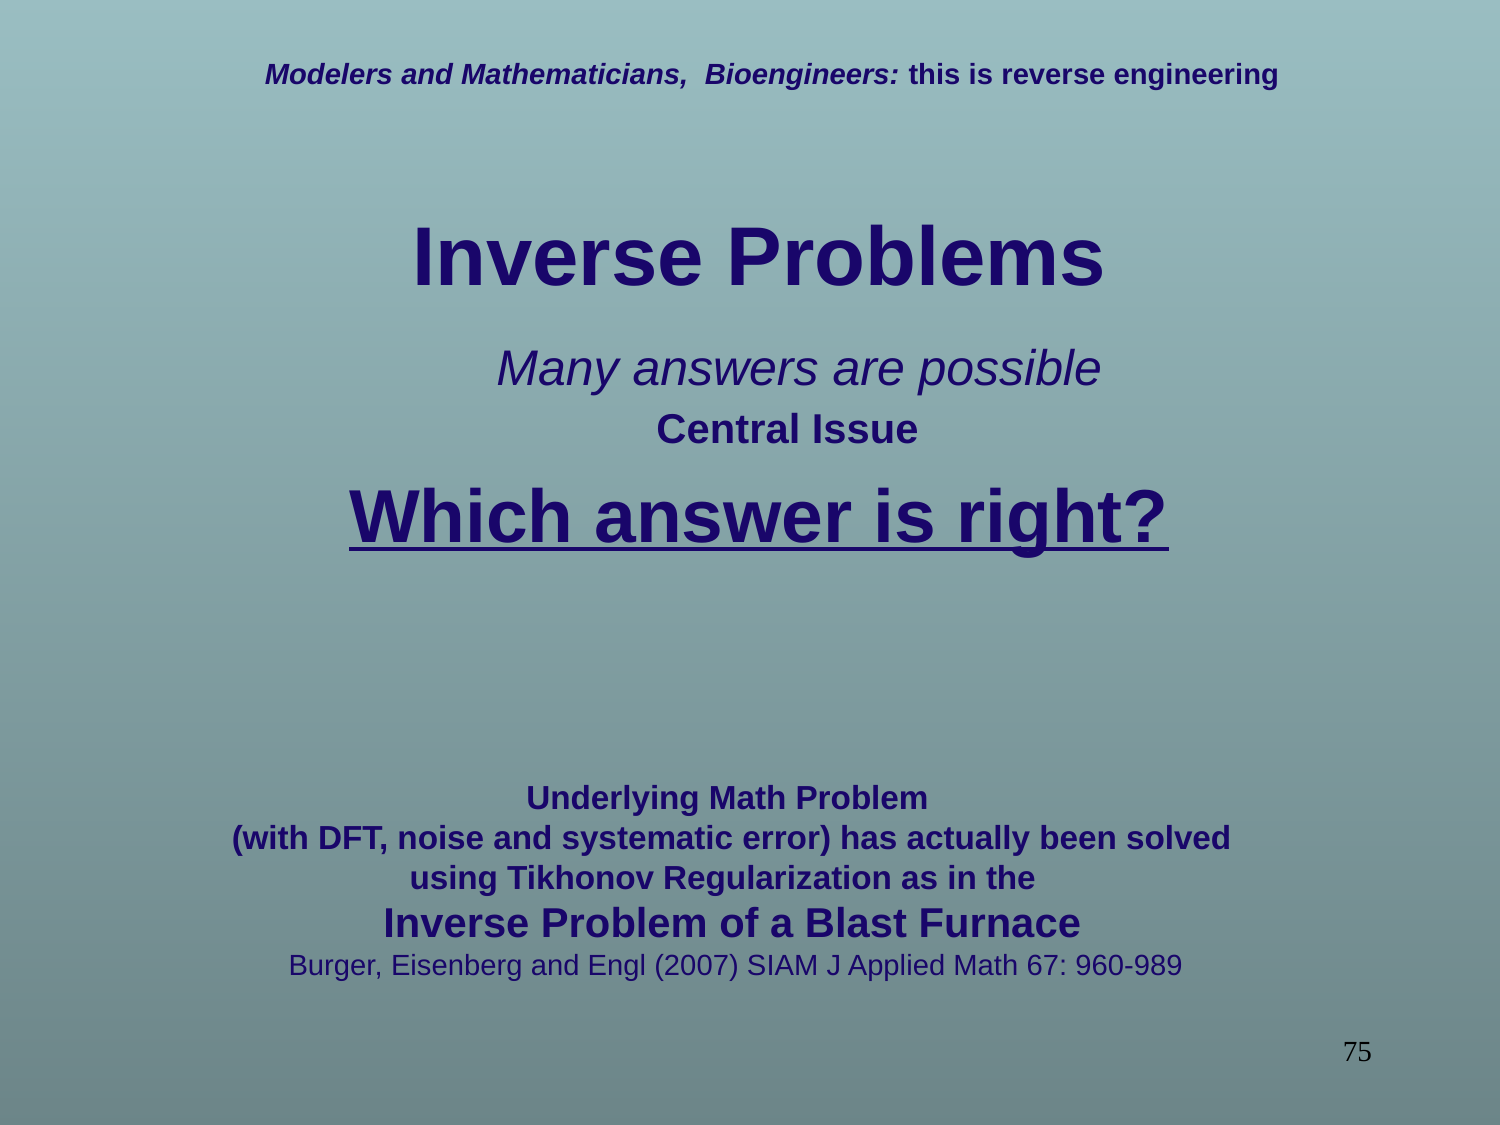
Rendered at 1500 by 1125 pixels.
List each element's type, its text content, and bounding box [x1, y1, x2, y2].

list Inverse Problems Many answers are possible Central Issue Which answer is right? [0, 108, 1500, 937]
slide_number 75 [1074, 1024, 1388, 1101]
text_box Underlying Math Problem (with DFT, noise and systematic error) has actually been solved using Tikhonov Regularization as in the Inverse Problem of a Blast Furnace Burger, Eisenberg and Engl (2007) SIAM J Applied Math 67: 960-989 [117, 769, 1347, 989]
text_box Modelers and Mathematicians, Bioengineers: this is reverse engineering [157, 48, 1388, 99]
